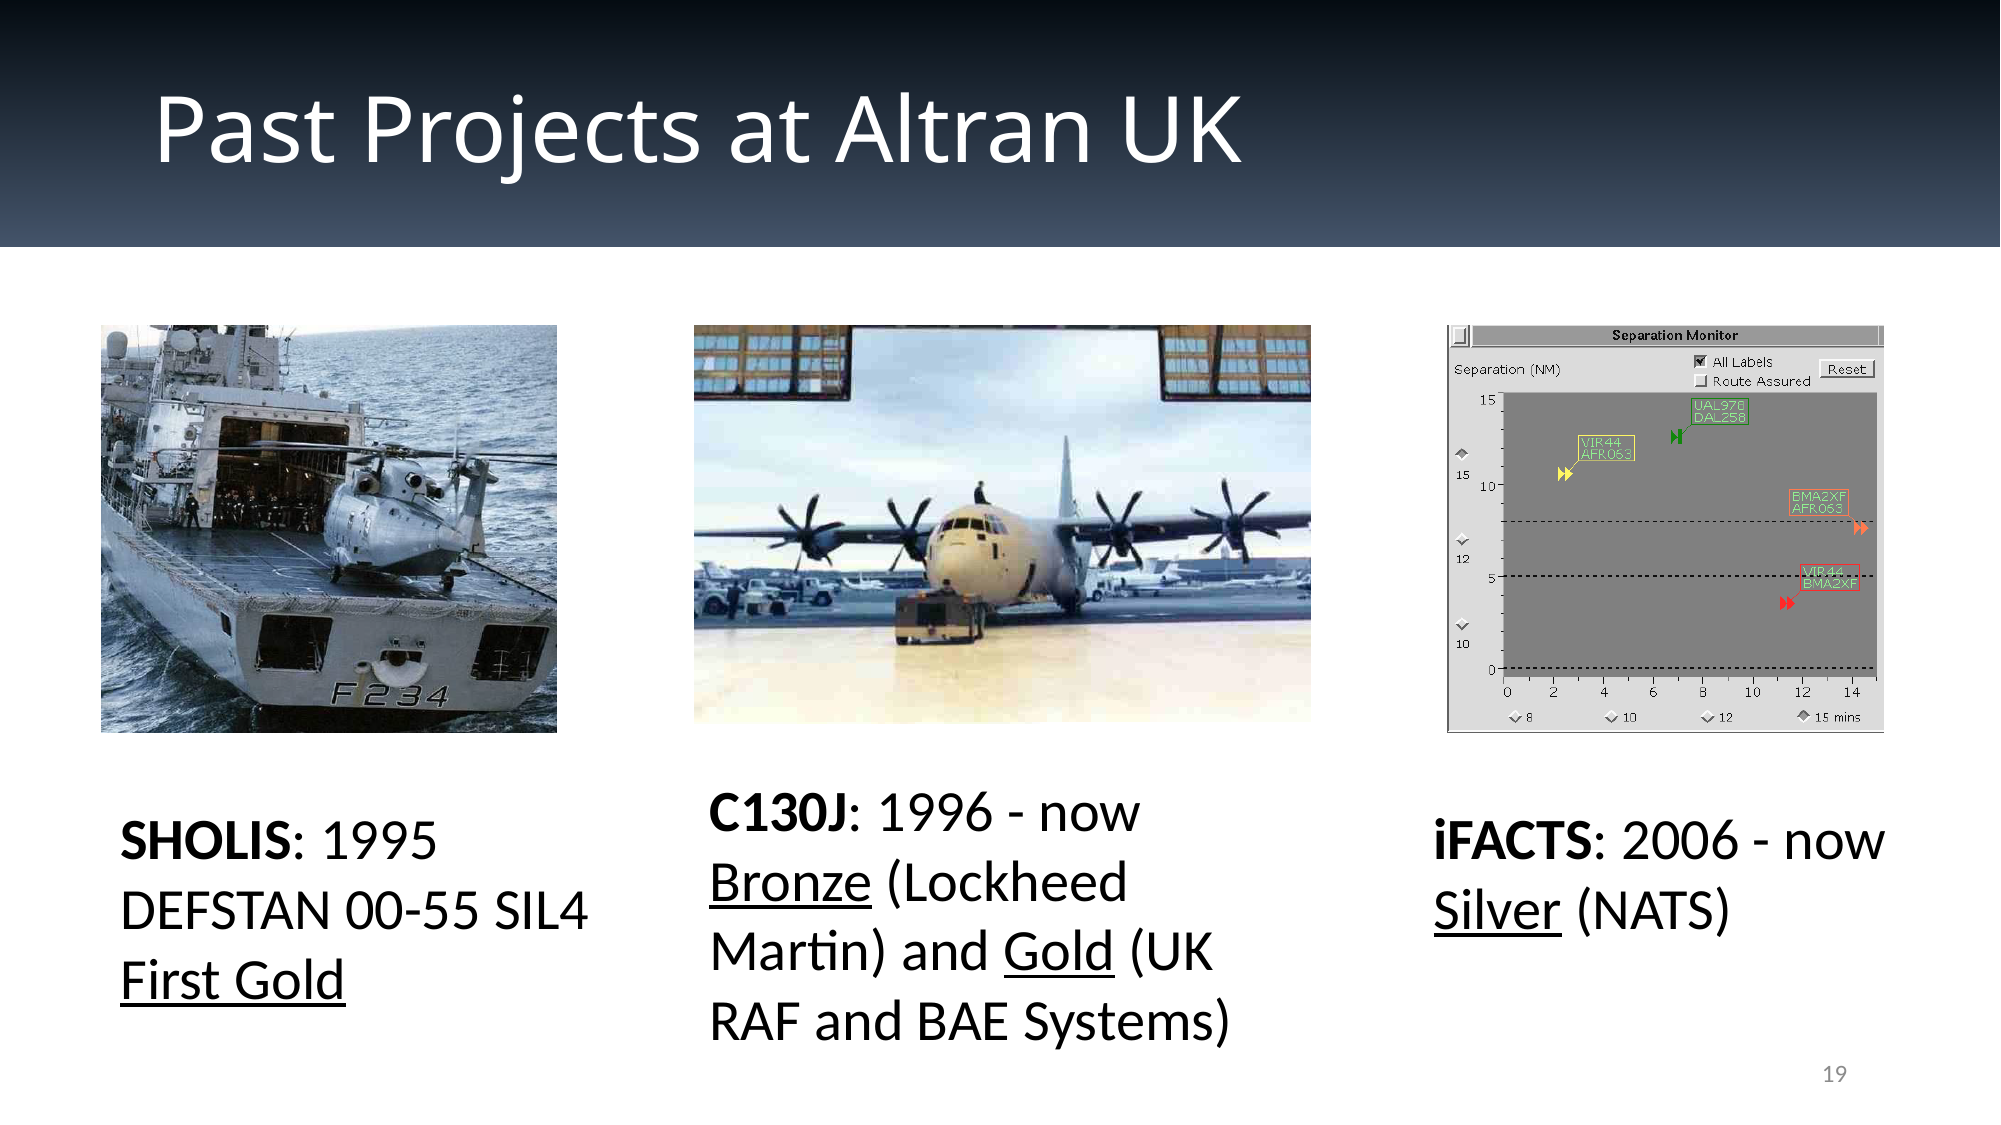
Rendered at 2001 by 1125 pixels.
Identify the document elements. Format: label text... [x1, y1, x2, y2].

title Past Projects at Altran UK [137, 59, 1863, 206]
text_box C130J: 1996 - now Bronze (Lockheed Martin) and Gold (UK RAF and BAE Systems) [694, 765, 1259, 1072]
picture [101, 325, 557, 733]
picture [1447, 325, 1884, 733]
slide_number 19 [1412, 1042, 1863, 1103]
text_box SHOLIS: 1995 DEFSTAN 00-55 SIL4 First Gold [105, 793, 670, 1043]
picture [694, 325, 1311, 724]
text_box iFACTS: 2006 - now Silver (NATS) [1418, 793, 1913, 1043]
